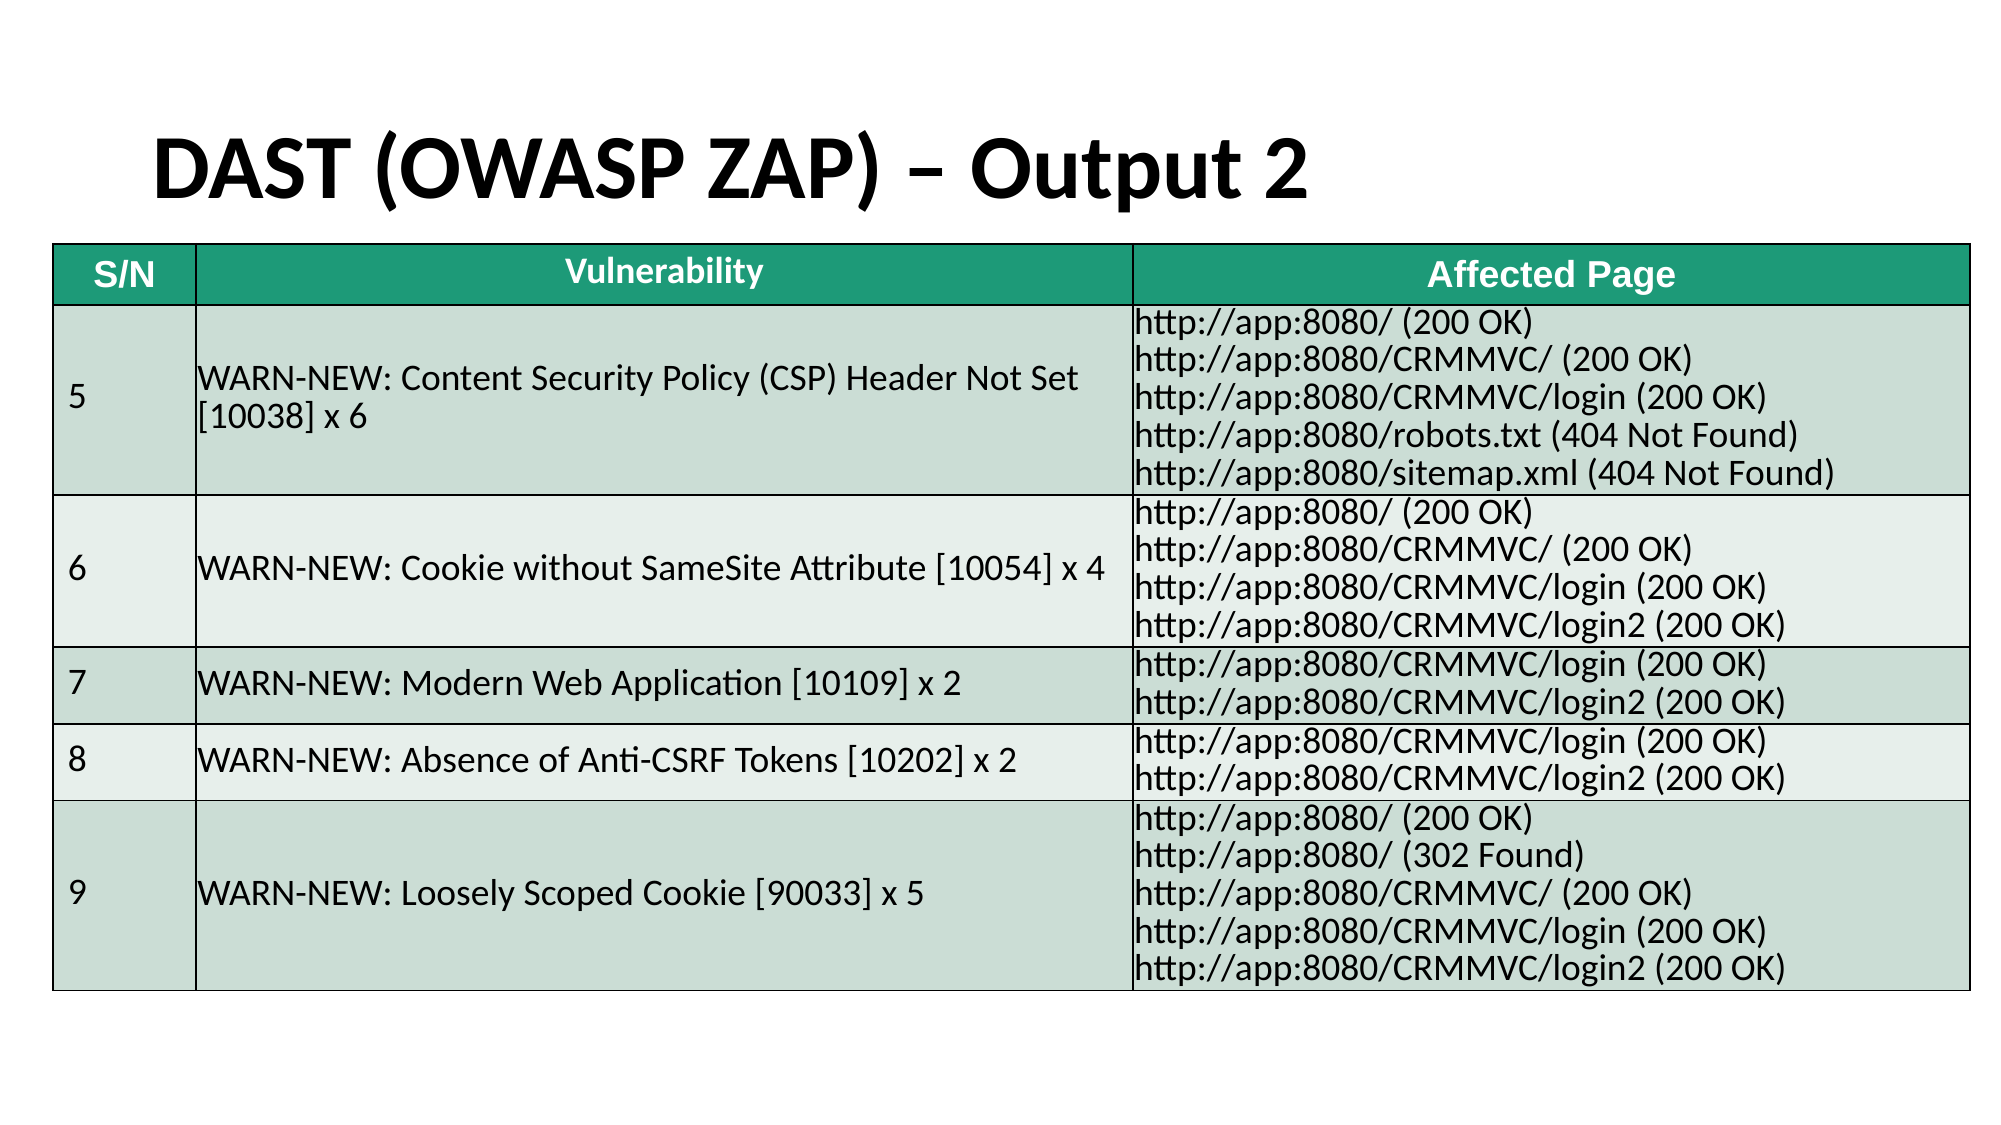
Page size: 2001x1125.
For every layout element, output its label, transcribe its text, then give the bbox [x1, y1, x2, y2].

table_cell http://app:8080/ (200 OK) http://app:8080/CRMMVC/ (200 OK) http://app:8080/CRMMVC/login (200 OK) http://app:8080/robots.txt (404 Not Found) http://app:8080/sitemap.xml (404 Not Found) [1134, 306, 1969, 494]
table_header Affected Page [1134, 245, 1969, 304]
table_cell WARN-NEW: Absence of Anti-CSRF Tokens [10202] x 2 [197, 725, 1132, 800]
table_cell 6 [54, 496, 195, 646]
table_header S/N [54, 245, 195, 304]
table_cell 9 [54, 801, 195, 990]
table_cell WARN-NEW: Cookie without SameSite Attribute [10054] x 4 [197, 496, 1132, 646]
table_header Vulnerability [197, 245, 1132, 304]
table_cell http://app:8080/CRMMVC/login (200 OK) http://app:8080/CRMMVC/login2 (200 OK) [1134, 648, 1969, 723]
table_cell 8 [54, 725, 195, 800]
table_cell http://app:8080/ (200 OK) http://app:8080/ (302 Found) http://app:8080/CRMMVC/ (200 OK) http://app:8080/CRMMVC/login (200 OK) http://app:8080/CRMMVC/login2 (200 OK) [1134, 801, 1969, 990]
table_cell WARN-NEW: Loosely Scoped Cookie [90033] x 5 [197, 801, 1132, 990]
table_cell WARN-NEW: Content Security Policy (CSP) Header Not Set [10038] x 6 [197, 306, 1132, 494]
table_cell http://app:8080/CRMMVC/login (200 OK) http://app:8080/CRMMVC/login2 (200 OK) [1134, 725, 1969, 800]
table_cell 7 [54, 648, 195, 723]
table_cell http://app:8080/ (200 OK) http://app:8080/CRMMVC/ (200 OK) http://app:8080/CRMMVC/login (200 OK) http://app:8080/CRMMVC/login2 (200 OK) [1134, 496, 1969, 646]
table_cell WARN-NEW: Modern Web Application [10109] x 2 [197, 648, 1132, 723]
table_cell 5 [54, 306, 195, 494]
title DAST (OWASP ZAP) – Output 2 [137, 59, 1863, 243]
